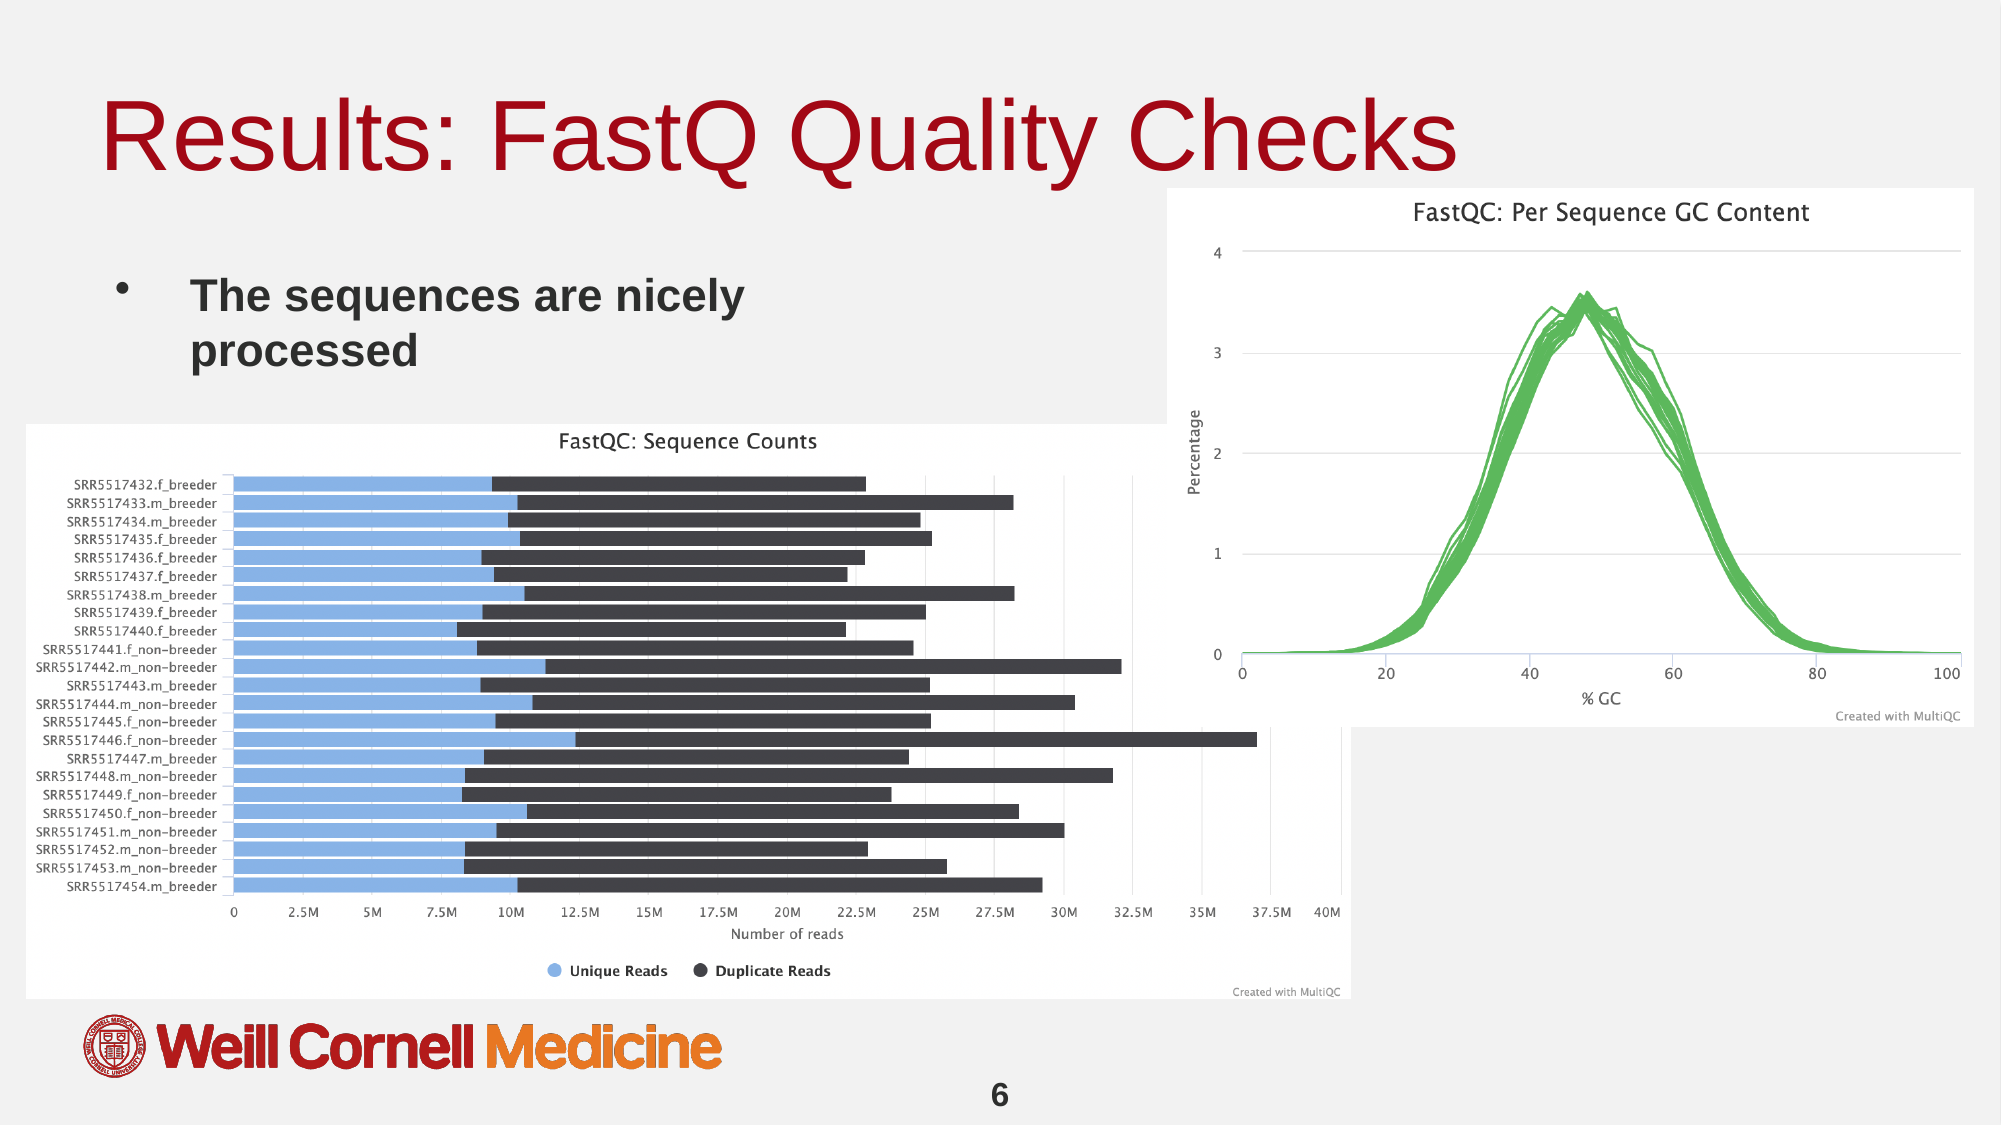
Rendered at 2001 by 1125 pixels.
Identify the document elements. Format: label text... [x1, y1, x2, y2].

text_box The sequences are nicely processed [99, 258, 833, 422]
title Results: FastQ Quality Checks [99, 70, 1900, 259]
picture [25, 188, 1975, 1097]
